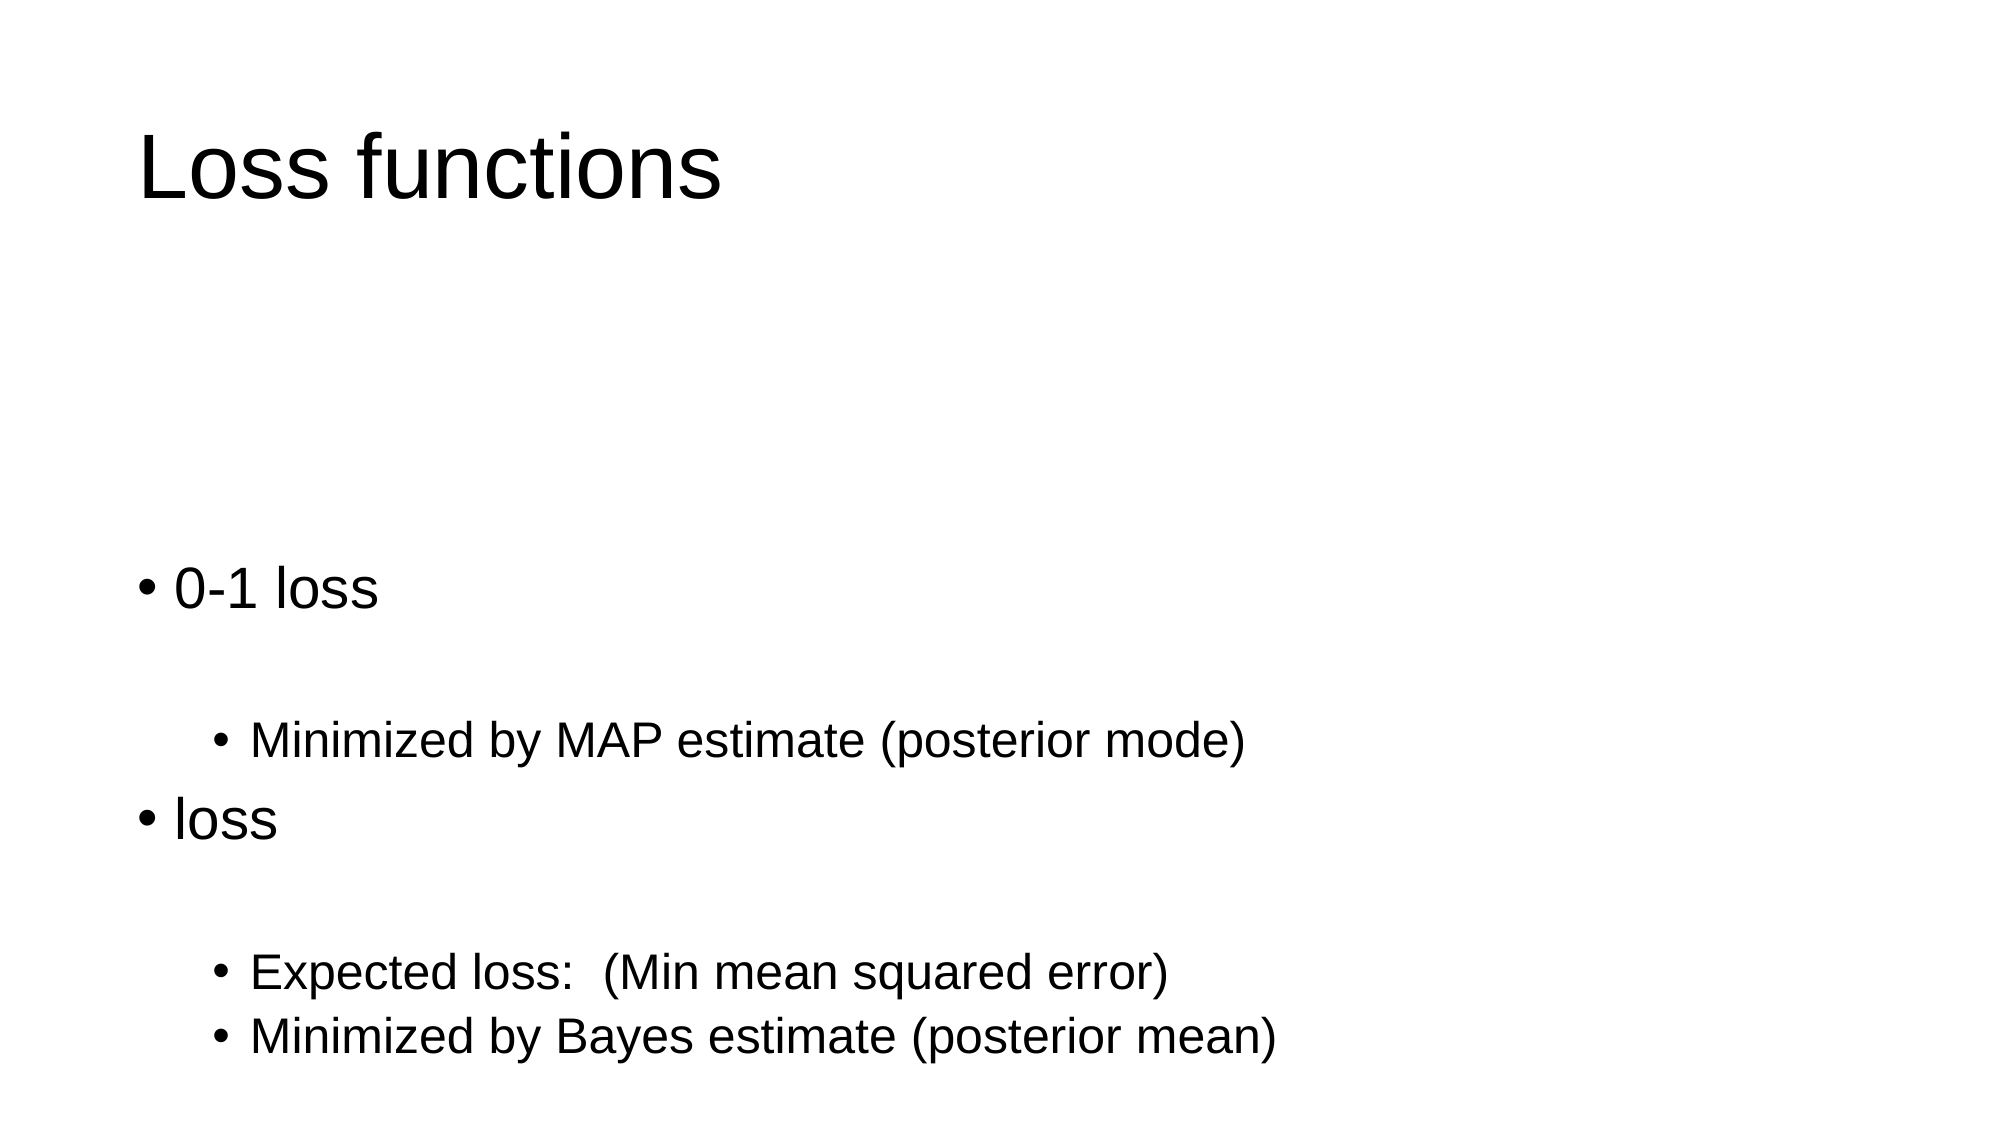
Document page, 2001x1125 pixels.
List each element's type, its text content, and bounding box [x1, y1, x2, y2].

title Loss functions [137, 59, 1863, 278]
